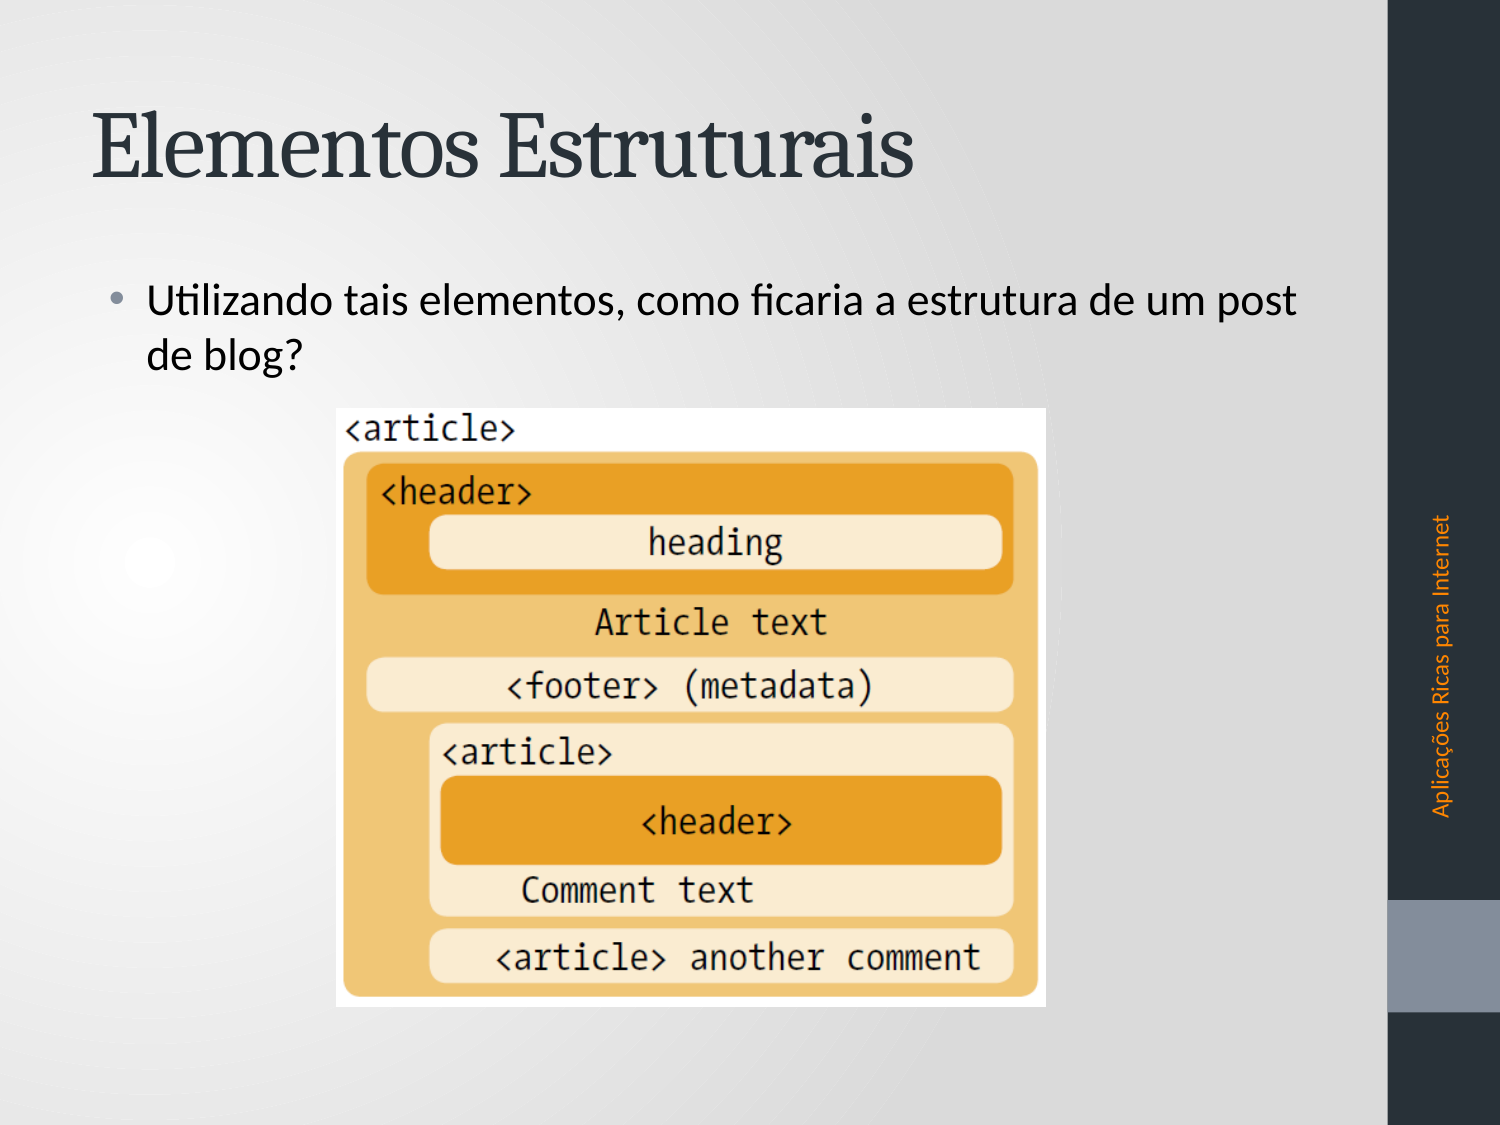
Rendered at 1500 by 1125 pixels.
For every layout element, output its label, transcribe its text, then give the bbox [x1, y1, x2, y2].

picture [335, 408, 1046, 1008]
list Utilizando tais elementos, como ficaria a estrutura de um post de blog? [75, 262, 1325, 1050]
footer Aplicações Ricas para Internet [1408, 500, 1469, 889]
title Elementos Estruturais [75, 45, 1325, 233]
